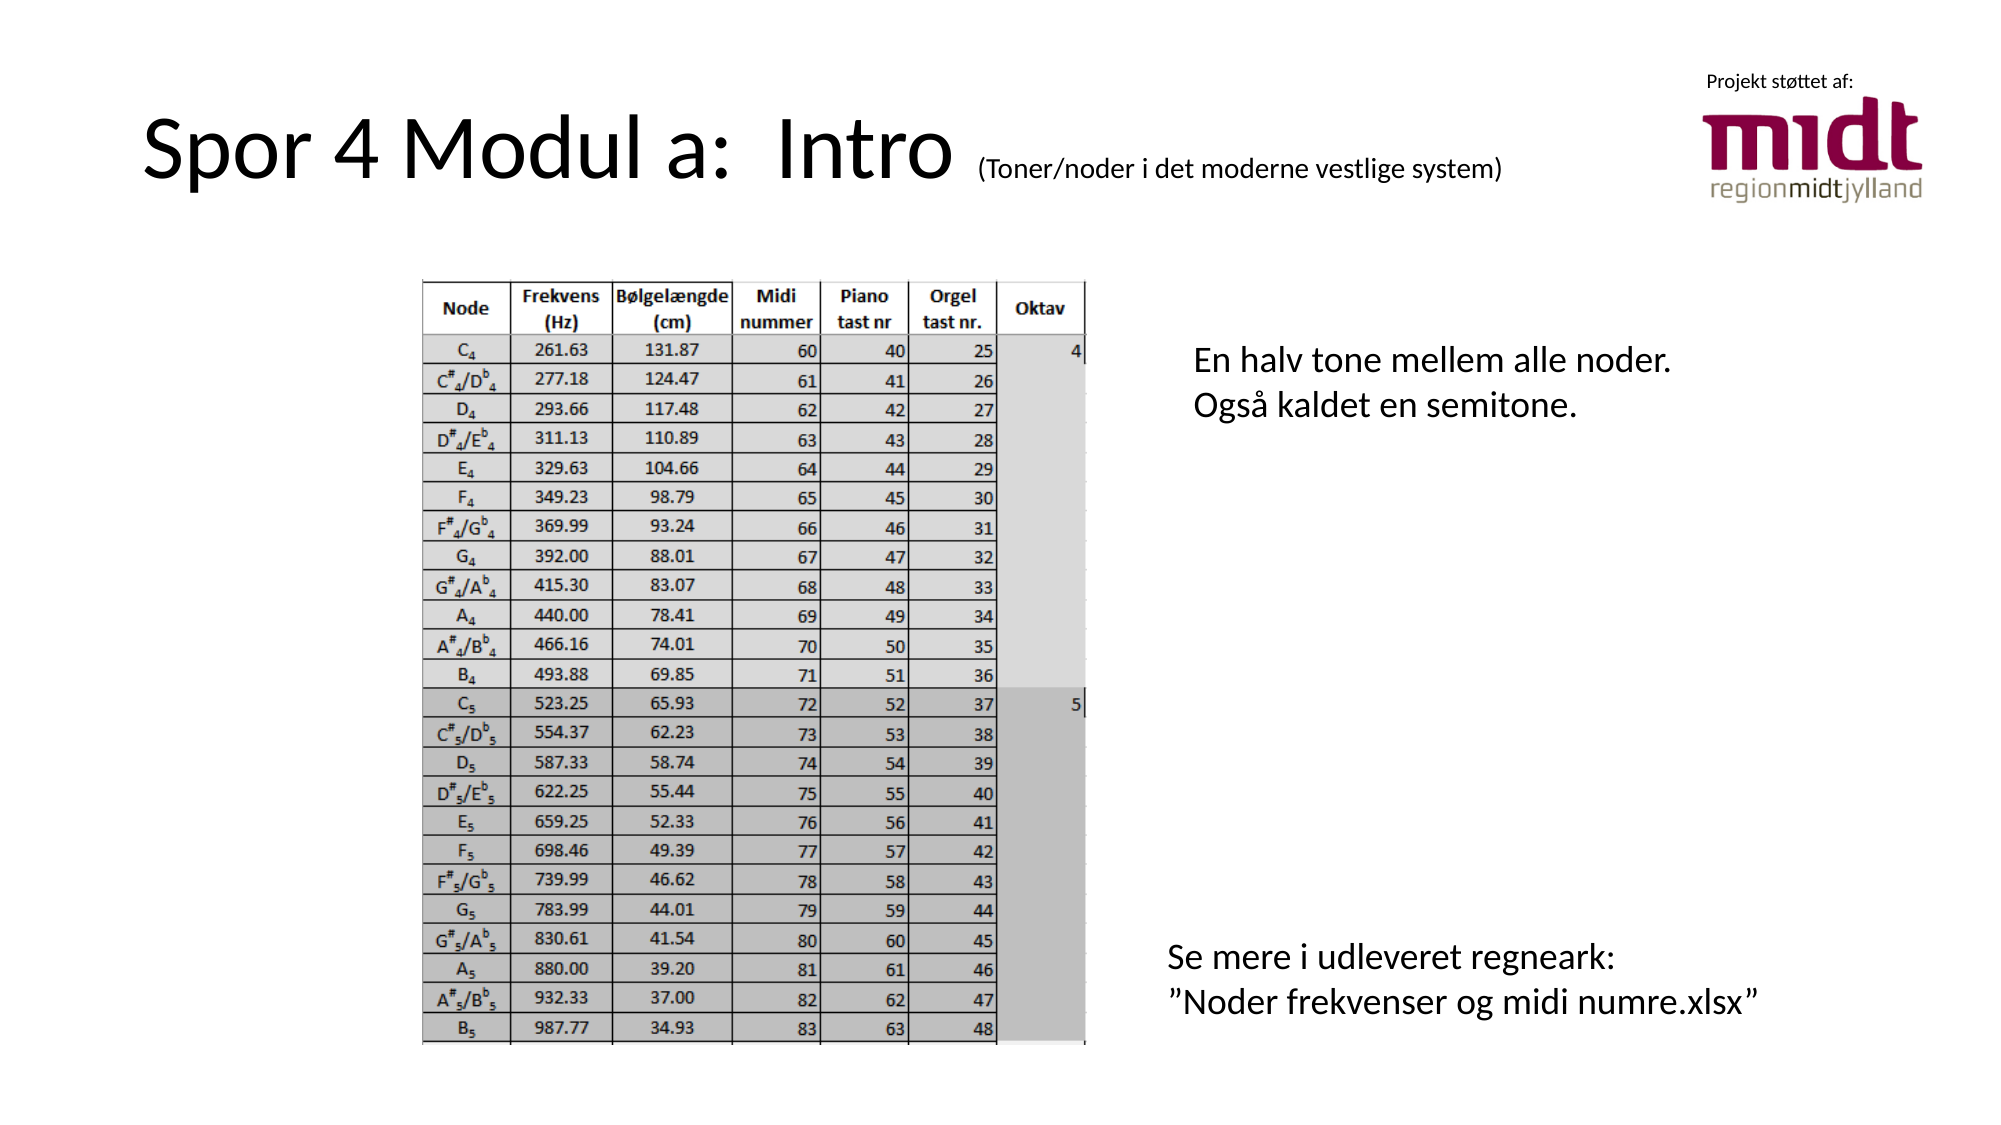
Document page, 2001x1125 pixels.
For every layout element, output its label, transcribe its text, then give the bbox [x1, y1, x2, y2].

text_box Se mere i udleveret regneark: ”Noder frekvenser og midi numre.xlsx” [1152, 925, 1888, 1075]
picture [422, 279, 1087, 1045]
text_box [127, 59, 1923, 207]
text_box En halv tone mellem alle noder. Også kaldet en semitone. [1178, 327, 1795, 432]
